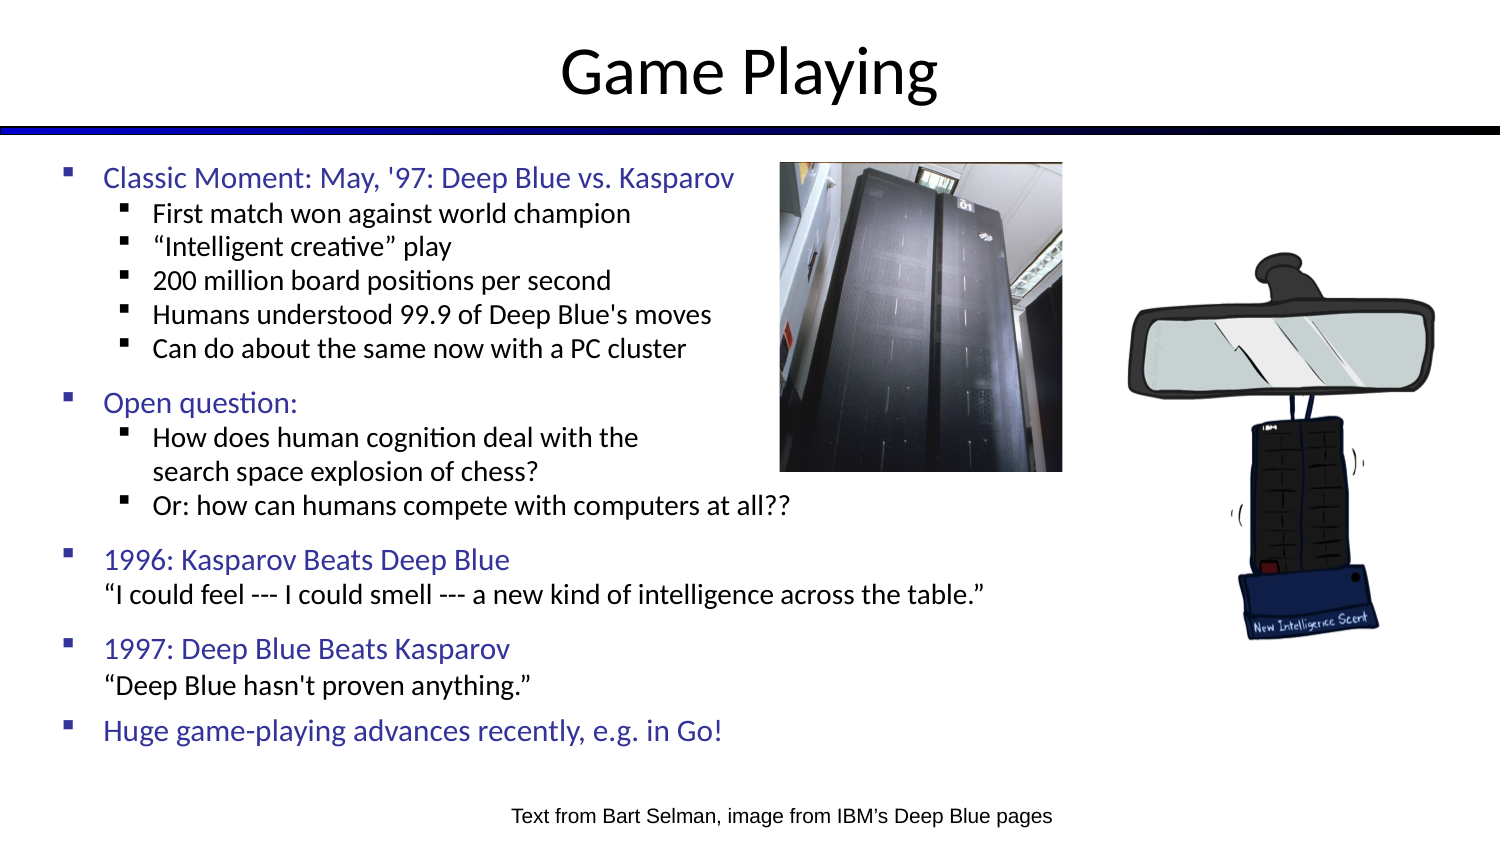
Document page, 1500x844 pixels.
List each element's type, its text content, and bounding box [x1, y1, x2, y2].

title Game Playing [0, 0, 1500, 138]
text_box Text from Bart Selman, image from IBM’s Deep Blue pages [500, 796, 1082, 834]
picture [779, 162, 1063, 472]
picture [1087, 221, 1475, 685]
list Classic Moment: May, '97: Deep Blue vs. Kasparov First match won against world champion “Intelligent creative” play 200 million board positions per second Humans understood 99.9 of Deep Blue's moves Can do about the same now with a PC cluster Open question: How does human cognition deal with the search space explosion of chess? Or: how can humans compete with computers at all?? 1996: Kasparov Beats Deep Blue “I could feel --- I could smell --- a new kind of intelligence across the table.” 1997: Deep Blue Beats Kasparov “Deep Blue hasn't proven anything.” Huge game-playing advances recently, e.g. in Go! [49, 159, 1451, 742]
